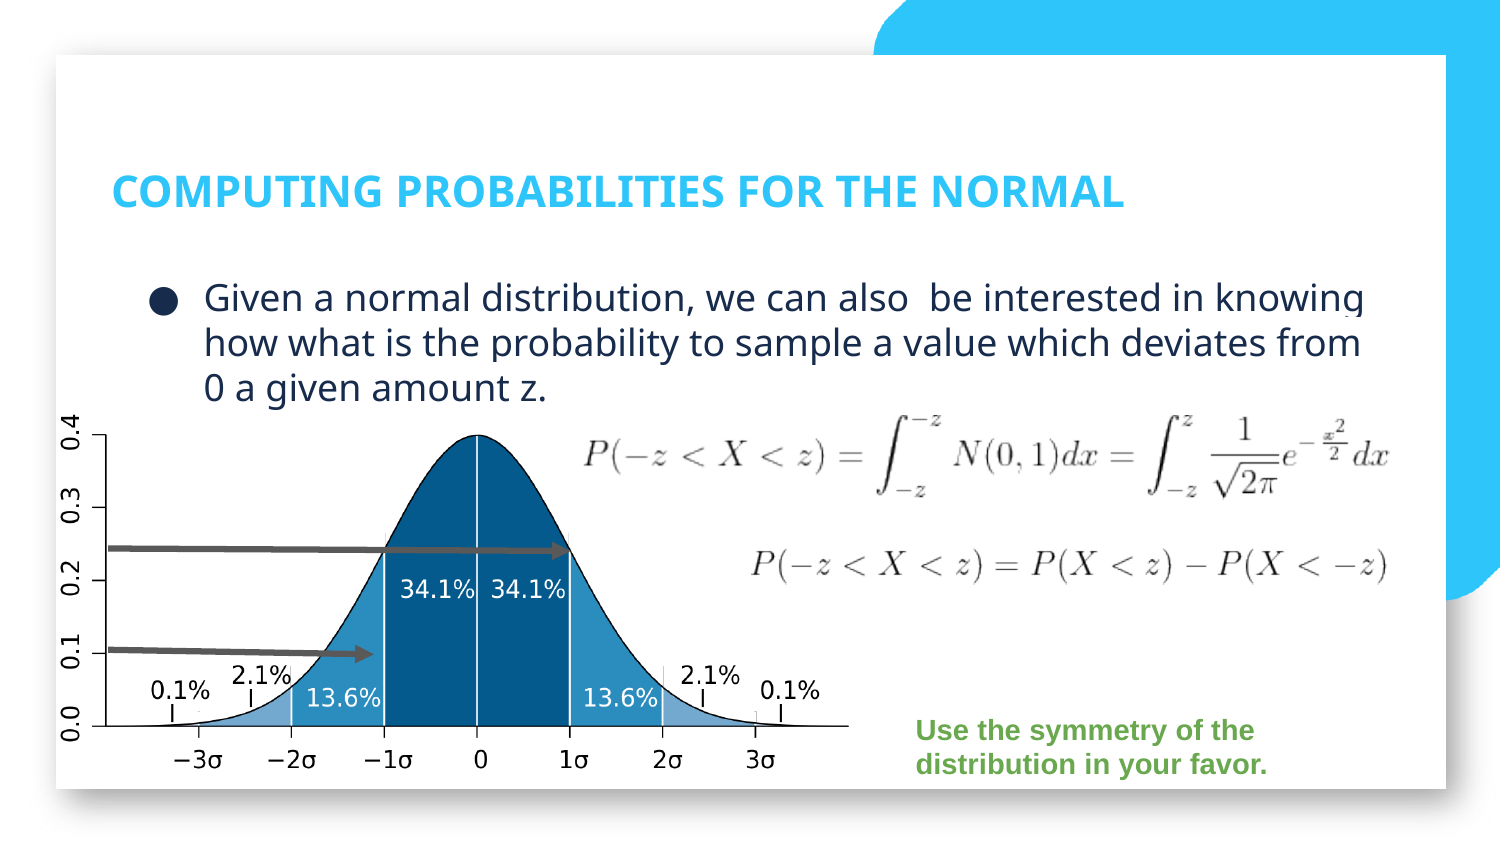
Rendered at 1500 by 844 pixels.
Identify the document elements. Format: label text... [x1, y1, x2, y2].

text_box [107, 649, 375, 655]
text_box Use the symmetry of the distribution in your favor. [900, 695, 1417, 796]
text_box Given a normal distribution, we can also be interested in knowing how what is the probability to sample a value which deviates from 0 a given amount z. [113, 259, 1387, 394]
text_box [132, 285, 1338, 351]
text_box COMPUTING PROBABILITIES FOR THE NORMAL [96, 149, 1417, 266]
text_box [107, 548, 571, 552]
picture [0, 0, 1500, 844]
